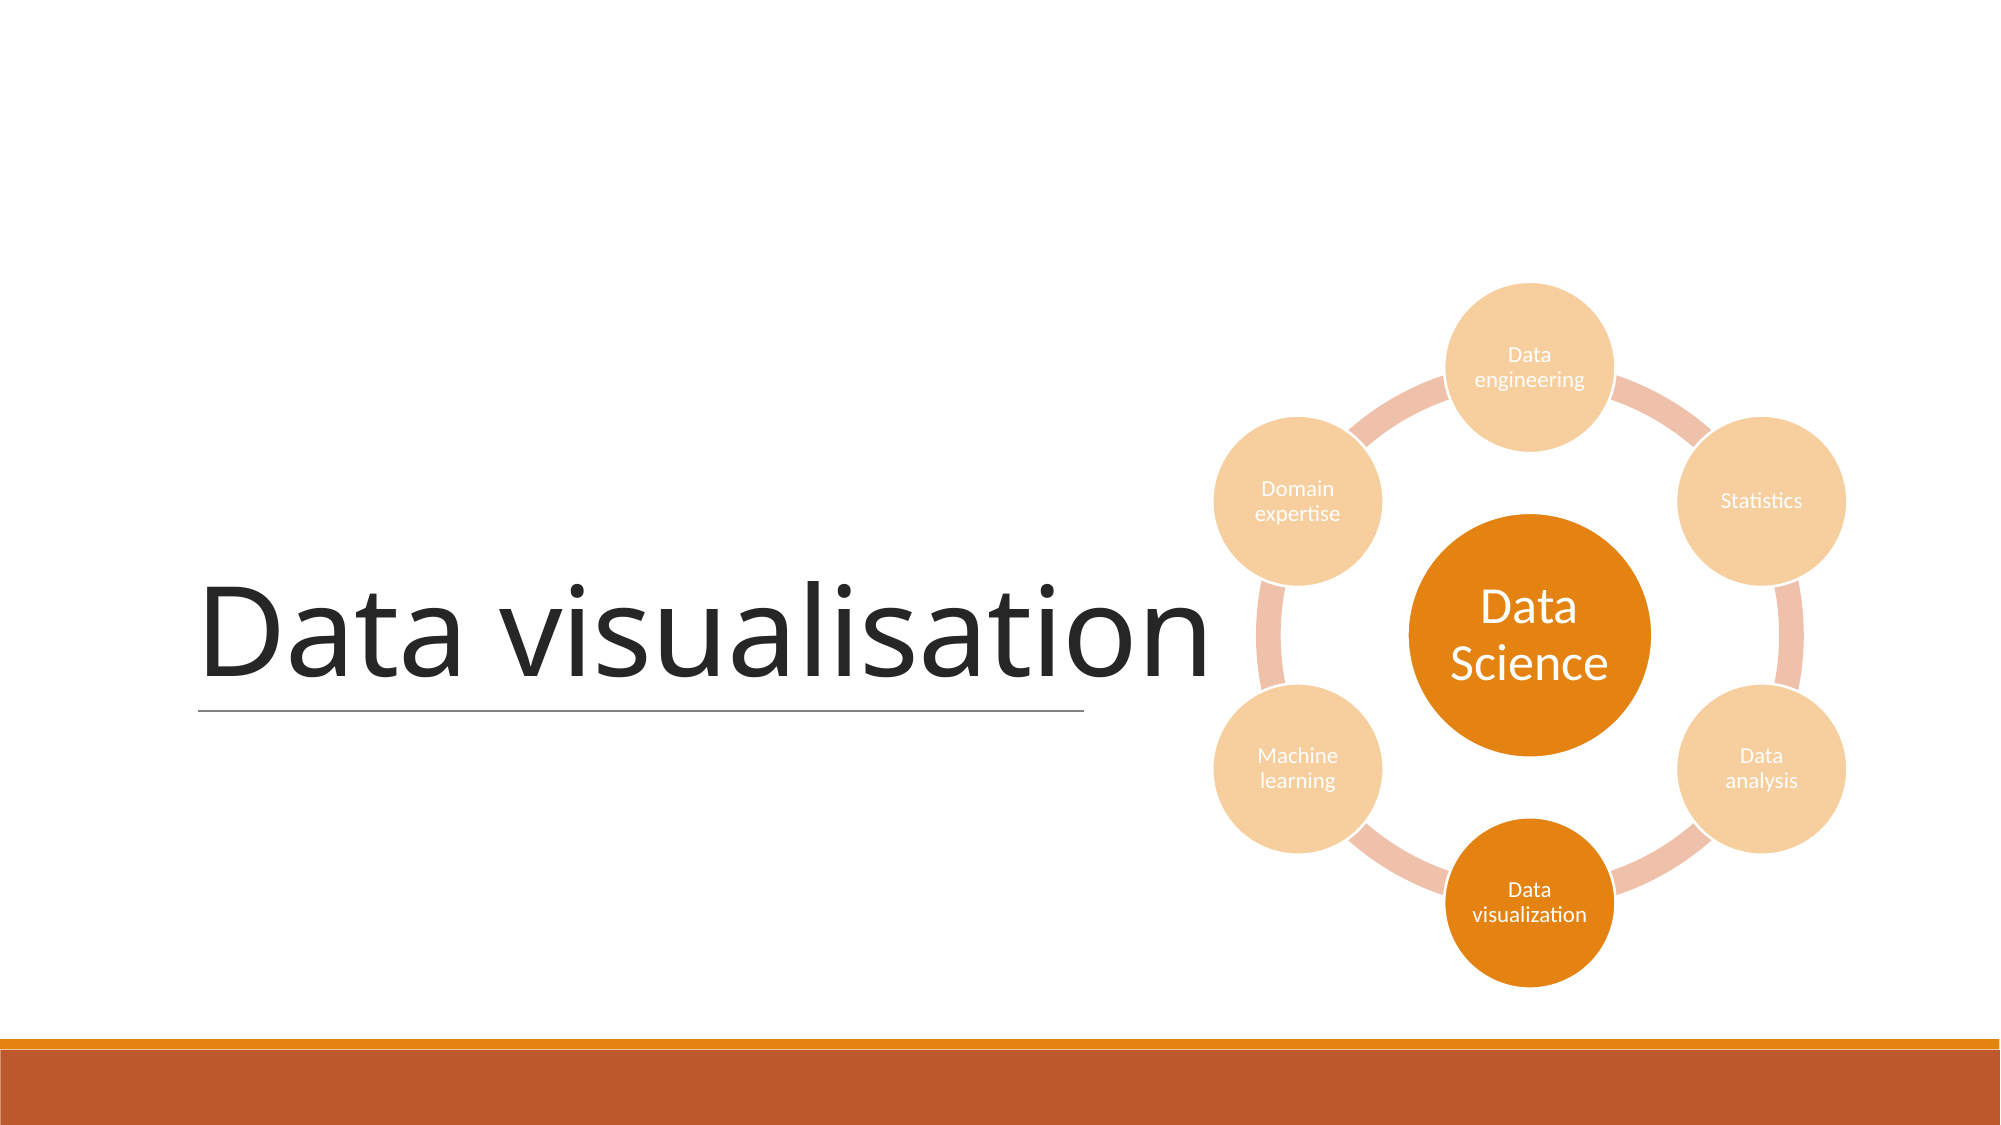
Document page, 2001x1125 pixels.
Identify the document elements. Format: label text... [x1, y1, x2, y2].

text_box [1142, 281, 1918, 990]
title Data visualisation [180, 124, 1830, 710]
